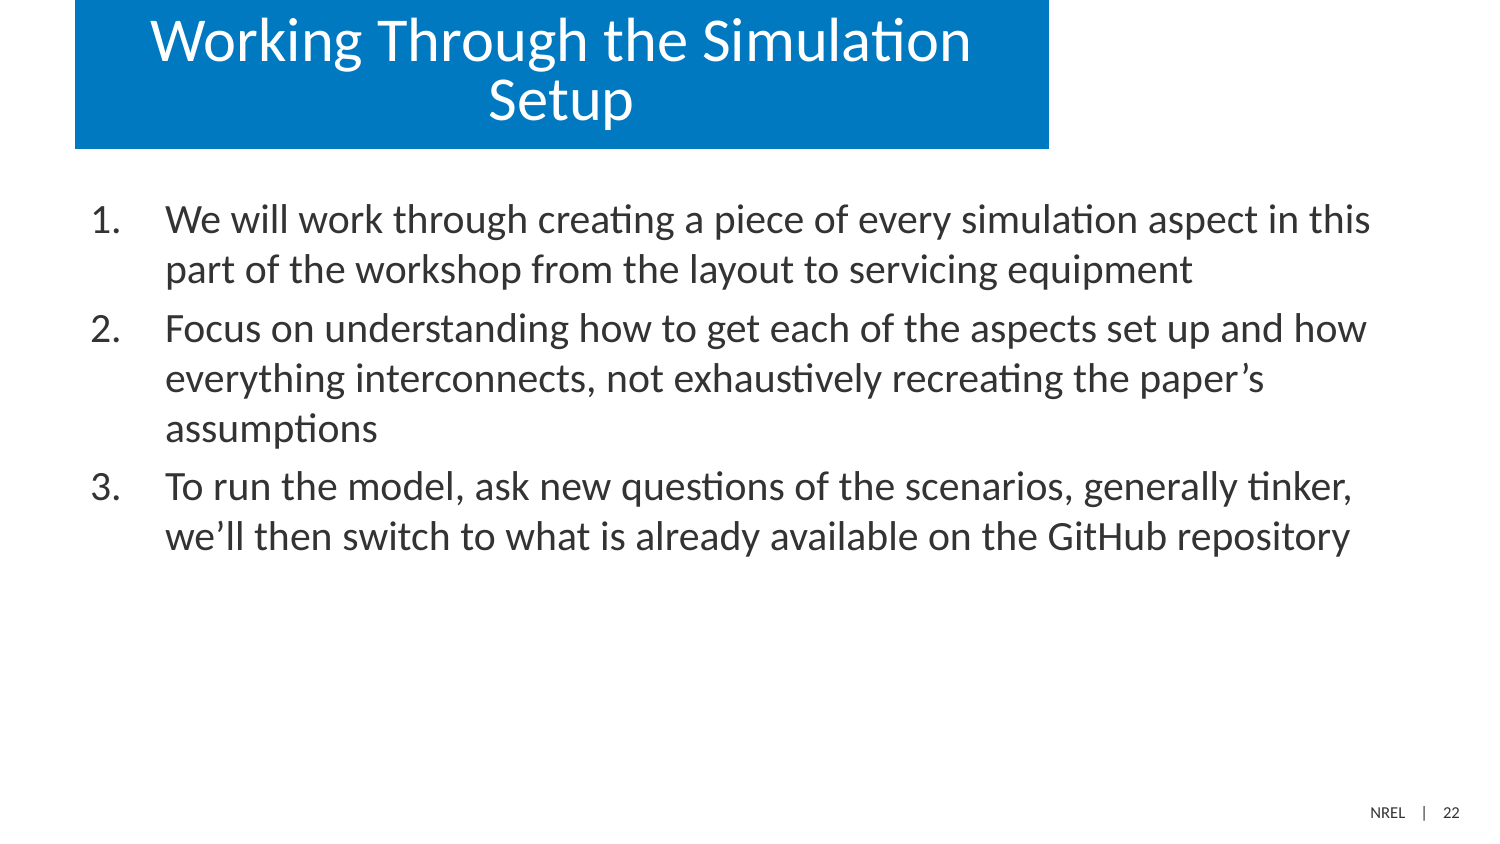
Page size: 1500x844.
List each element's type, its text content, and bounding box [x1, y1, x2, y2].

list We will work through creating a piece of every simulation aspect in this part of the workshop from the layout to servicing equipment Focus on understanding how to get each of the aspects set up and how everything interconnects, not exhaustively recreating the paper’s assumptions To run the model, ask new questions of the scenarios, generally tinker, we’ll then switch to what is already available on the GitHub repository [75, 184, 1426, 803]
title Working Through the Simulation Setup [75, 0, 1049, 149]
